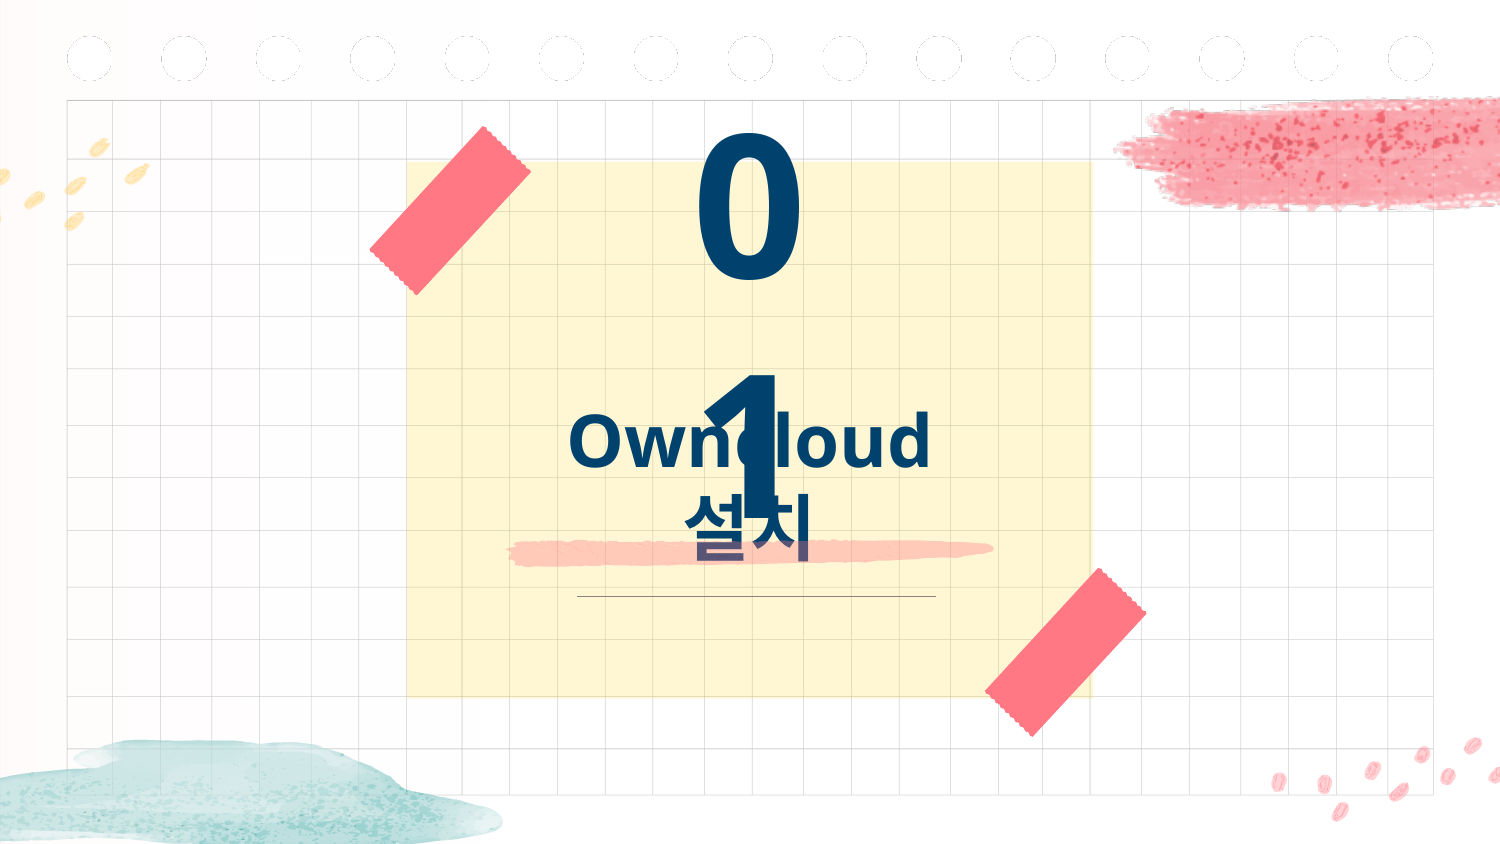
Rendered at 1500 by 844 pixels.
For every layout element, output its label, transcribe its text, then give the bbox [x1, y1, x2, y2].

text_box [369, 126, 532, 296]
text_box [505, 538, 995, 569]
title 01 [630, 233, 870, 403]
title Owncloud 설치 [509, 576, 991, 604]
text_box [984, 567, 1147, 737]
text_box [407, 161, 1094, 699]
picture [0, 0, 1500, 844]
title Owncloud 설치 [509, 360, 991, 537]
